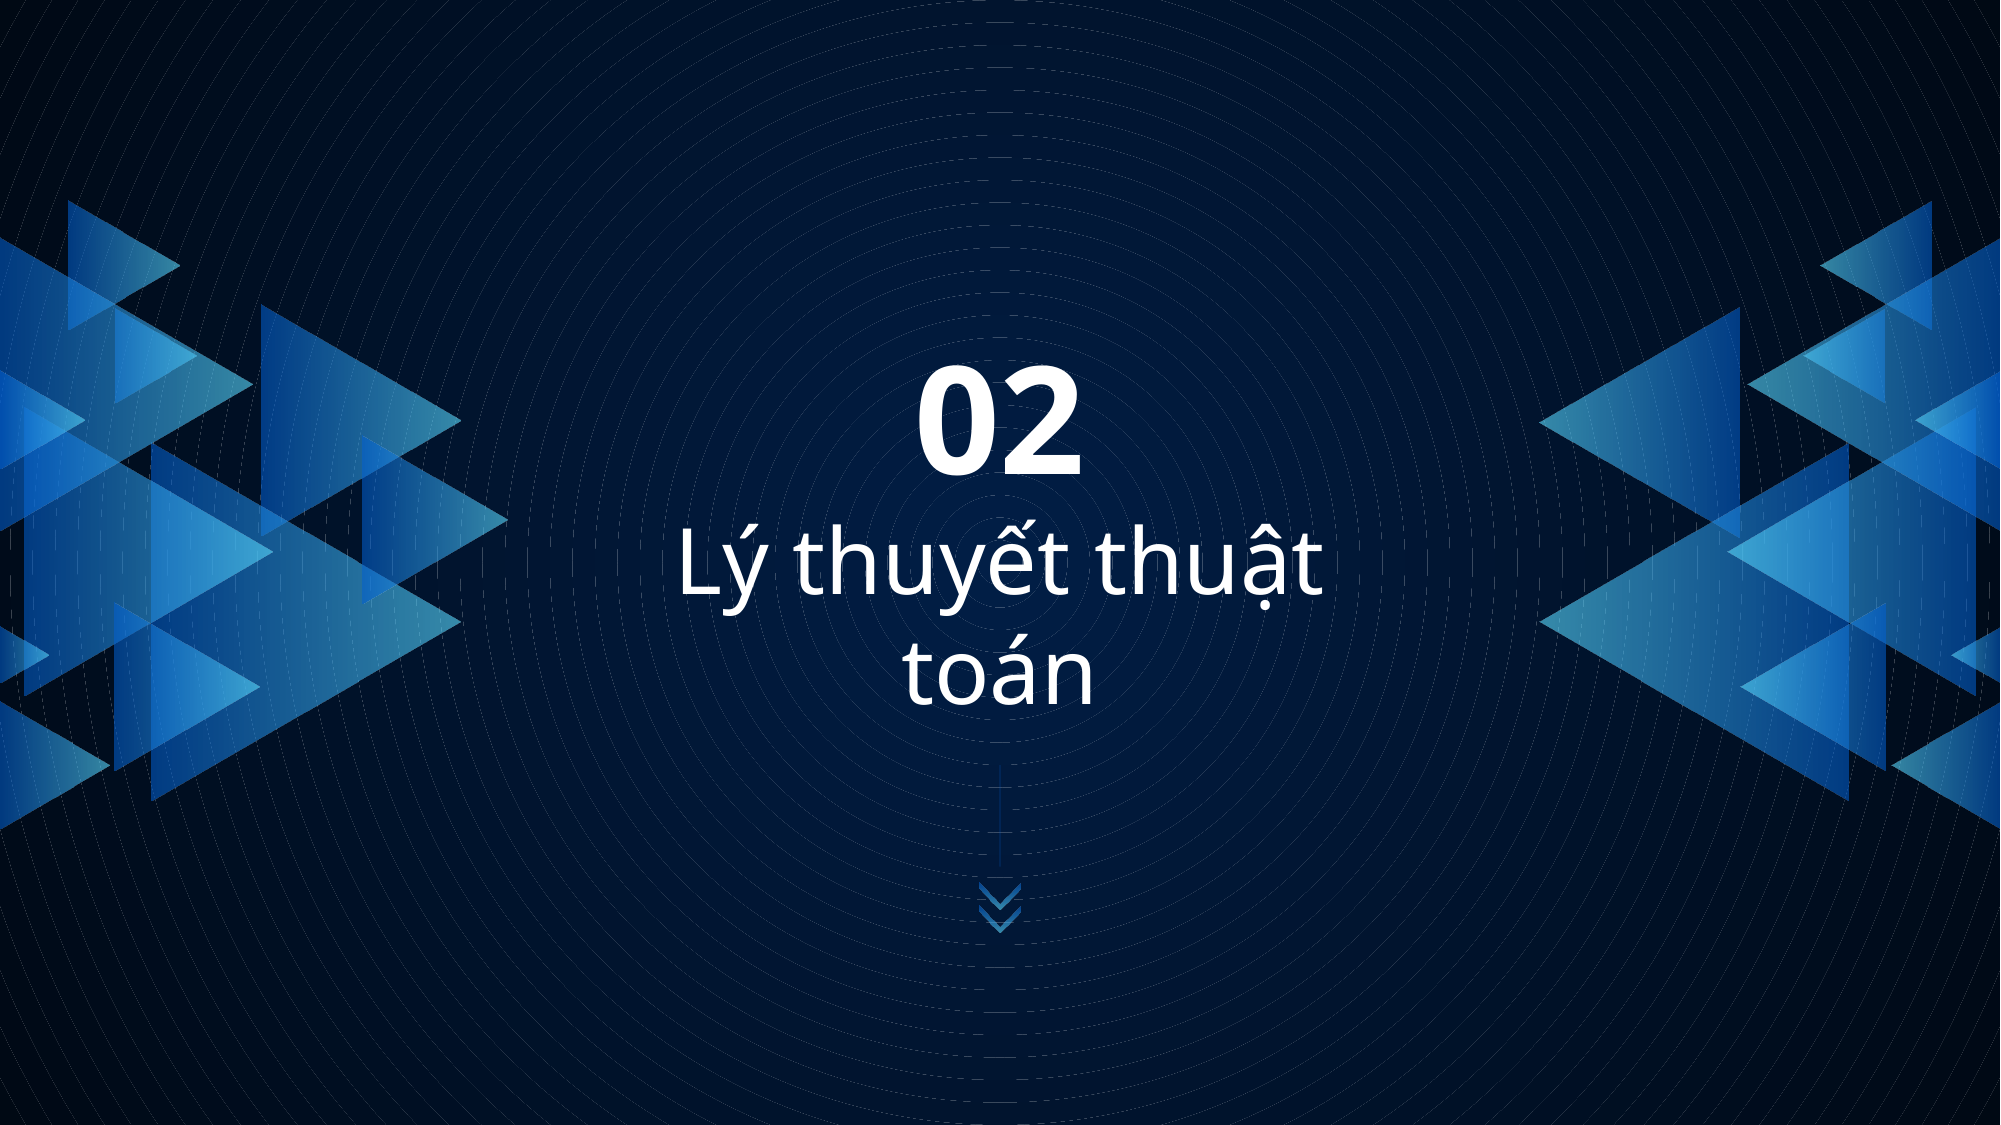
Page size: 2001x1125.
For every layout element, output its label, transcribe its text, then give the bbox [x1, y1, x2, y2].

text_box [0, 236, 255, 532]
text_box [1818, 198, 1933, 303]
text_box [0, 700, 112, 830]
text_box [1949, 625, 2000, 684]
text_box [67, 198, 182, 303]
text_box [23, 462, 275, 698]
text_box [0, 369, 87, 470]
text_box [1888, 700, 2000, 830]
text_box [978, 880, 1022, 912]
text_box [361, 433, 510, 605]
text_box [260, 302, 463, 520]
text_box [1725, 462, 1977, 698]
text_box [113, 601, 262, 773]
text_box [1738, 601, 1887, 773]
text_box [978, 902, 1022, 934]
text_box [1913, 369, 2000, 470]
text_box 02 [550, 317, 1449, 513]
text_box [1537, 443, 1850, 802]
text_box [1537, 304, 1741, 521]
text_box Lý thuyết thuật toán [586, 513, 1413, 731]
text_box [1745, 236, 2000, 532]
text_box [0, 625, 51, 684]
text_box [150, 443, 463, 802]
